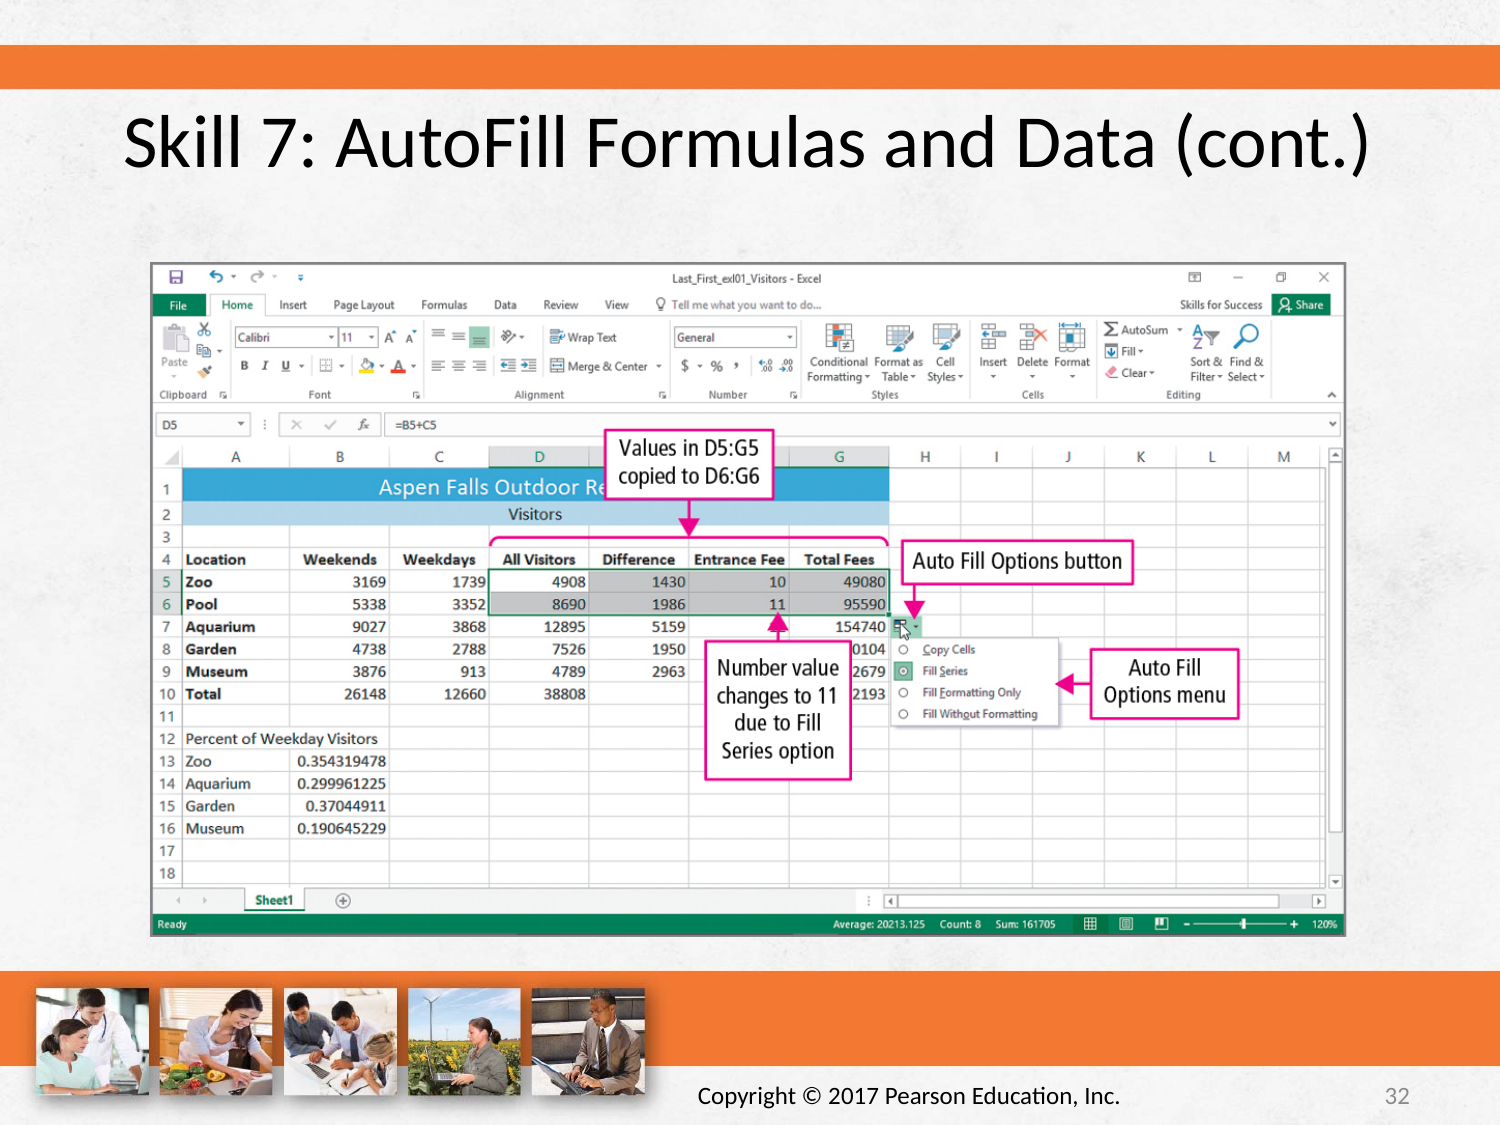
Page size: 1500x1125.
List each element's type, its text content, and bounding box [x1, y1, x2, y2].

picture [0, 0, 1500, 1125]
footer Copyright © 2017 Pearson Education, Inc. [650, 1064, 1175, 1125]
slide_number 32 [1074, 1065, 1425, 1125]
title Skill 7: AutoFill Formulas and Data (cont.) [99, 45, 1398, 231]
